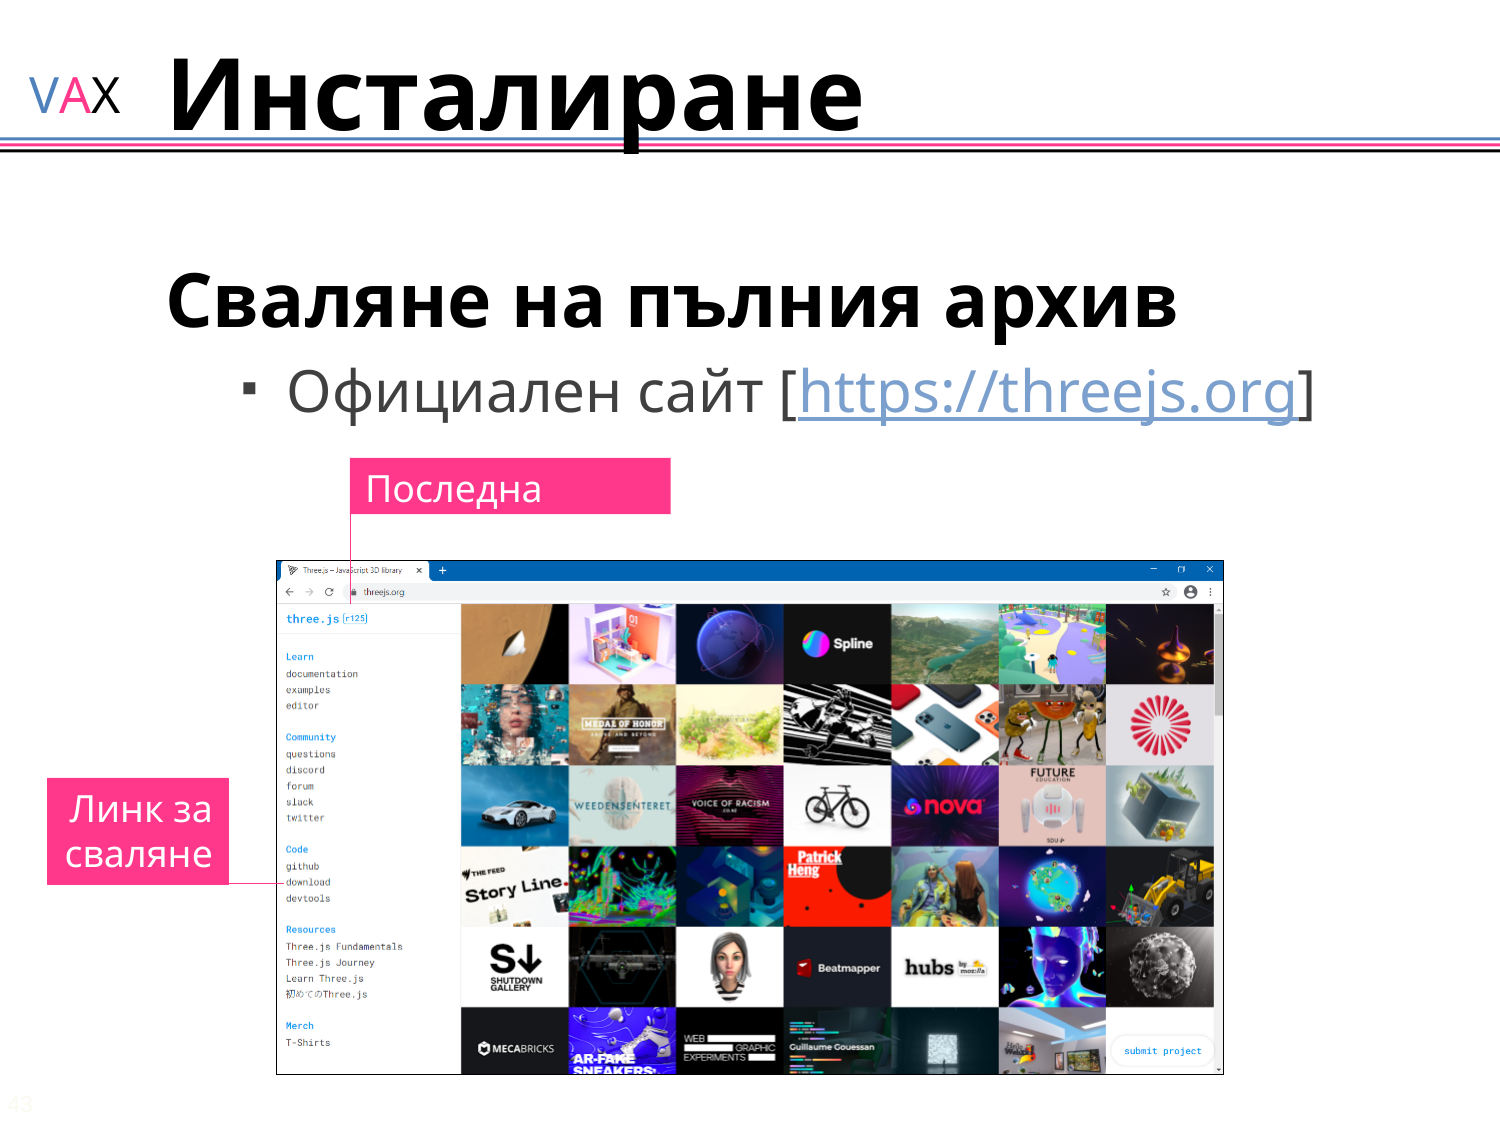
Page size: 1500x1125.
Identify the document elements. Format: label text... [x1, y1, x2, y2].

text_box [349, 457, 671, 605]
picture [276, 560, 1224, 1075]
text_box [46, 777, 285, 885]
list Сваляне на пълния архив Официален сайт [https://threejs.org] [150, 200, 1488, 1113]
title Инсталиране [0, 37, 1500, 144]
